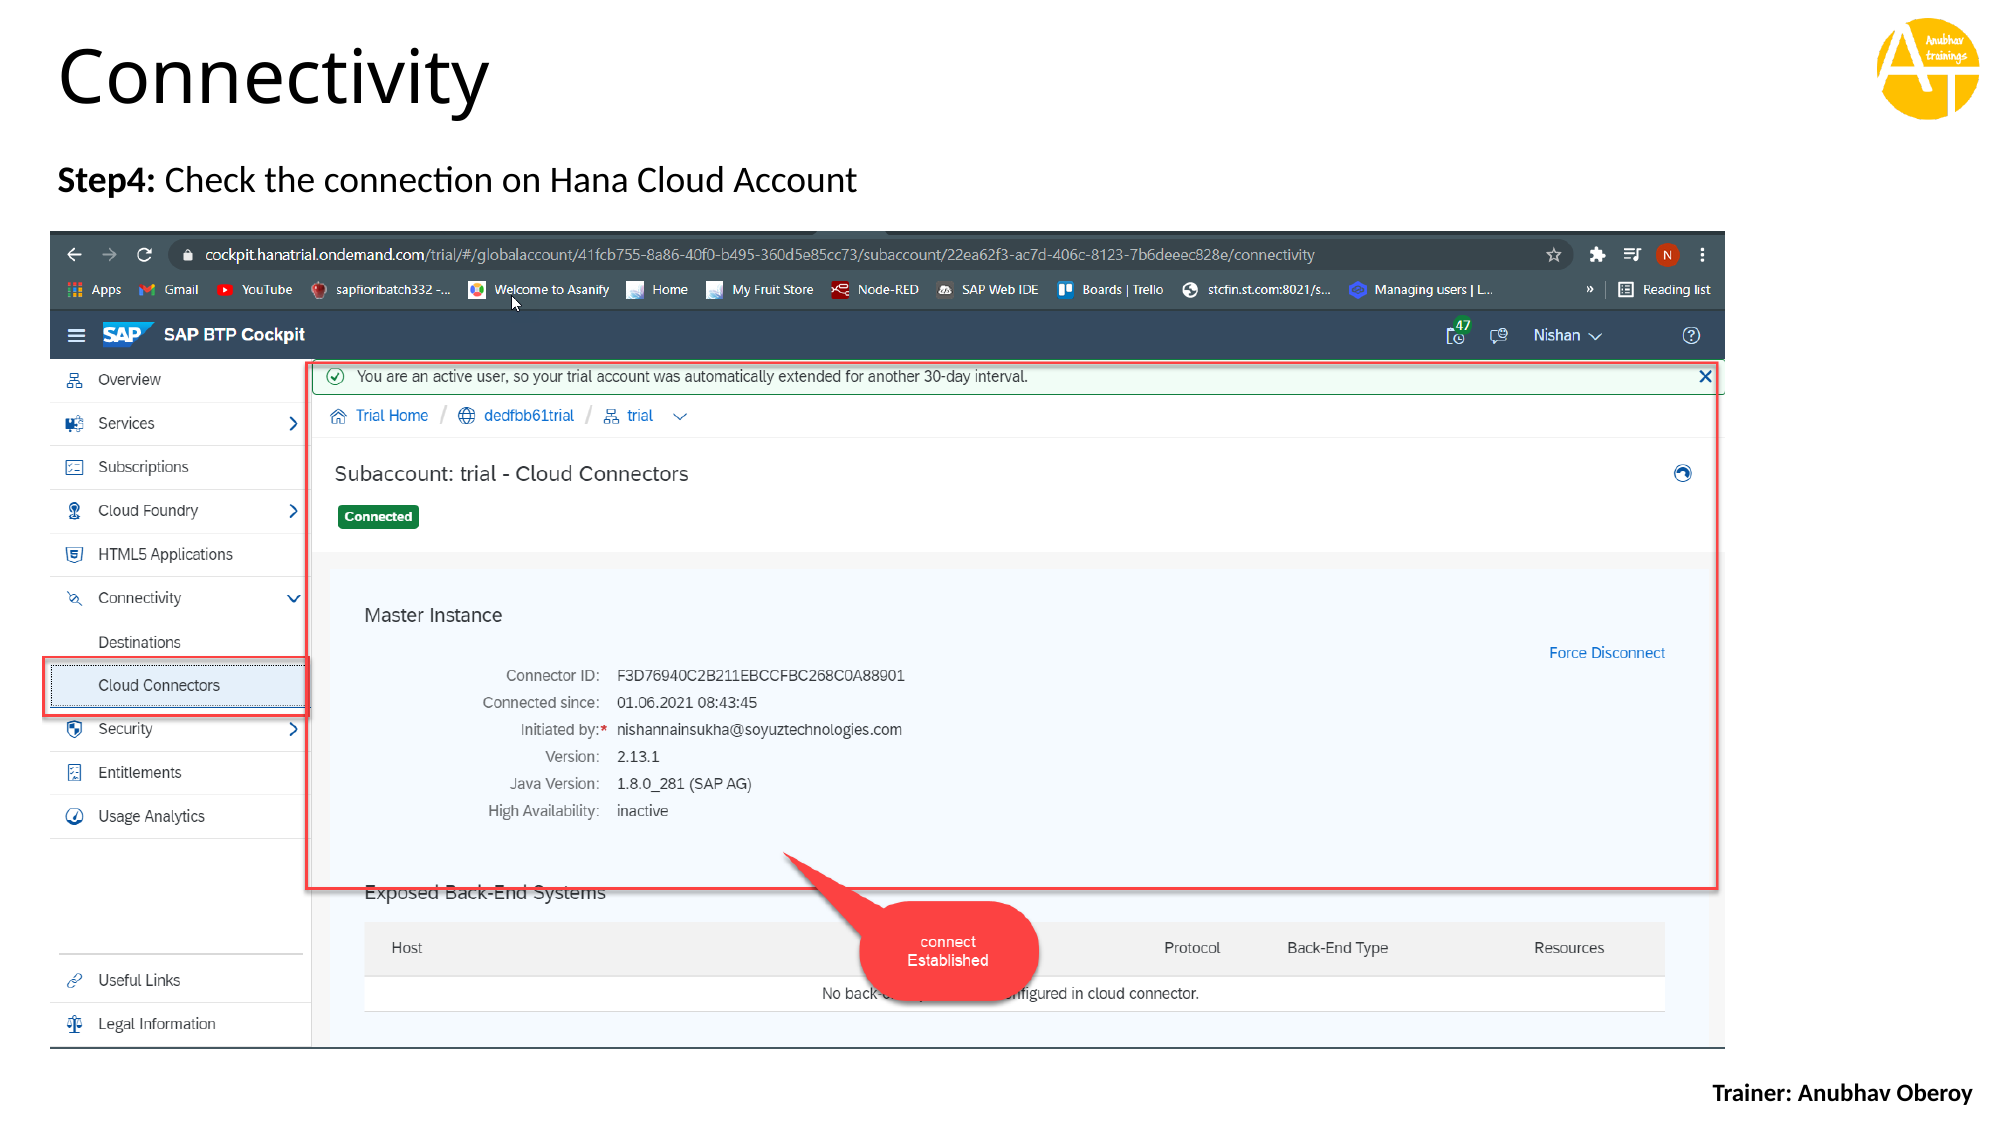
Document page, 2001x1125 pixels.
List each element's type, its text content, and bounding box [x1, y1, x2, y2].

picture [42, 231, 1725, 1049]
footer Trainer: Anubhav Oberoy [1660, 1074, 2000, 1108]
text_box Step4: Check the connection on Hana Cloud Account [42, 148, 1502, 208]
text_box Connectivity [42, 30, 1896, 148]
picture [1866, 11, 1985, 128]
